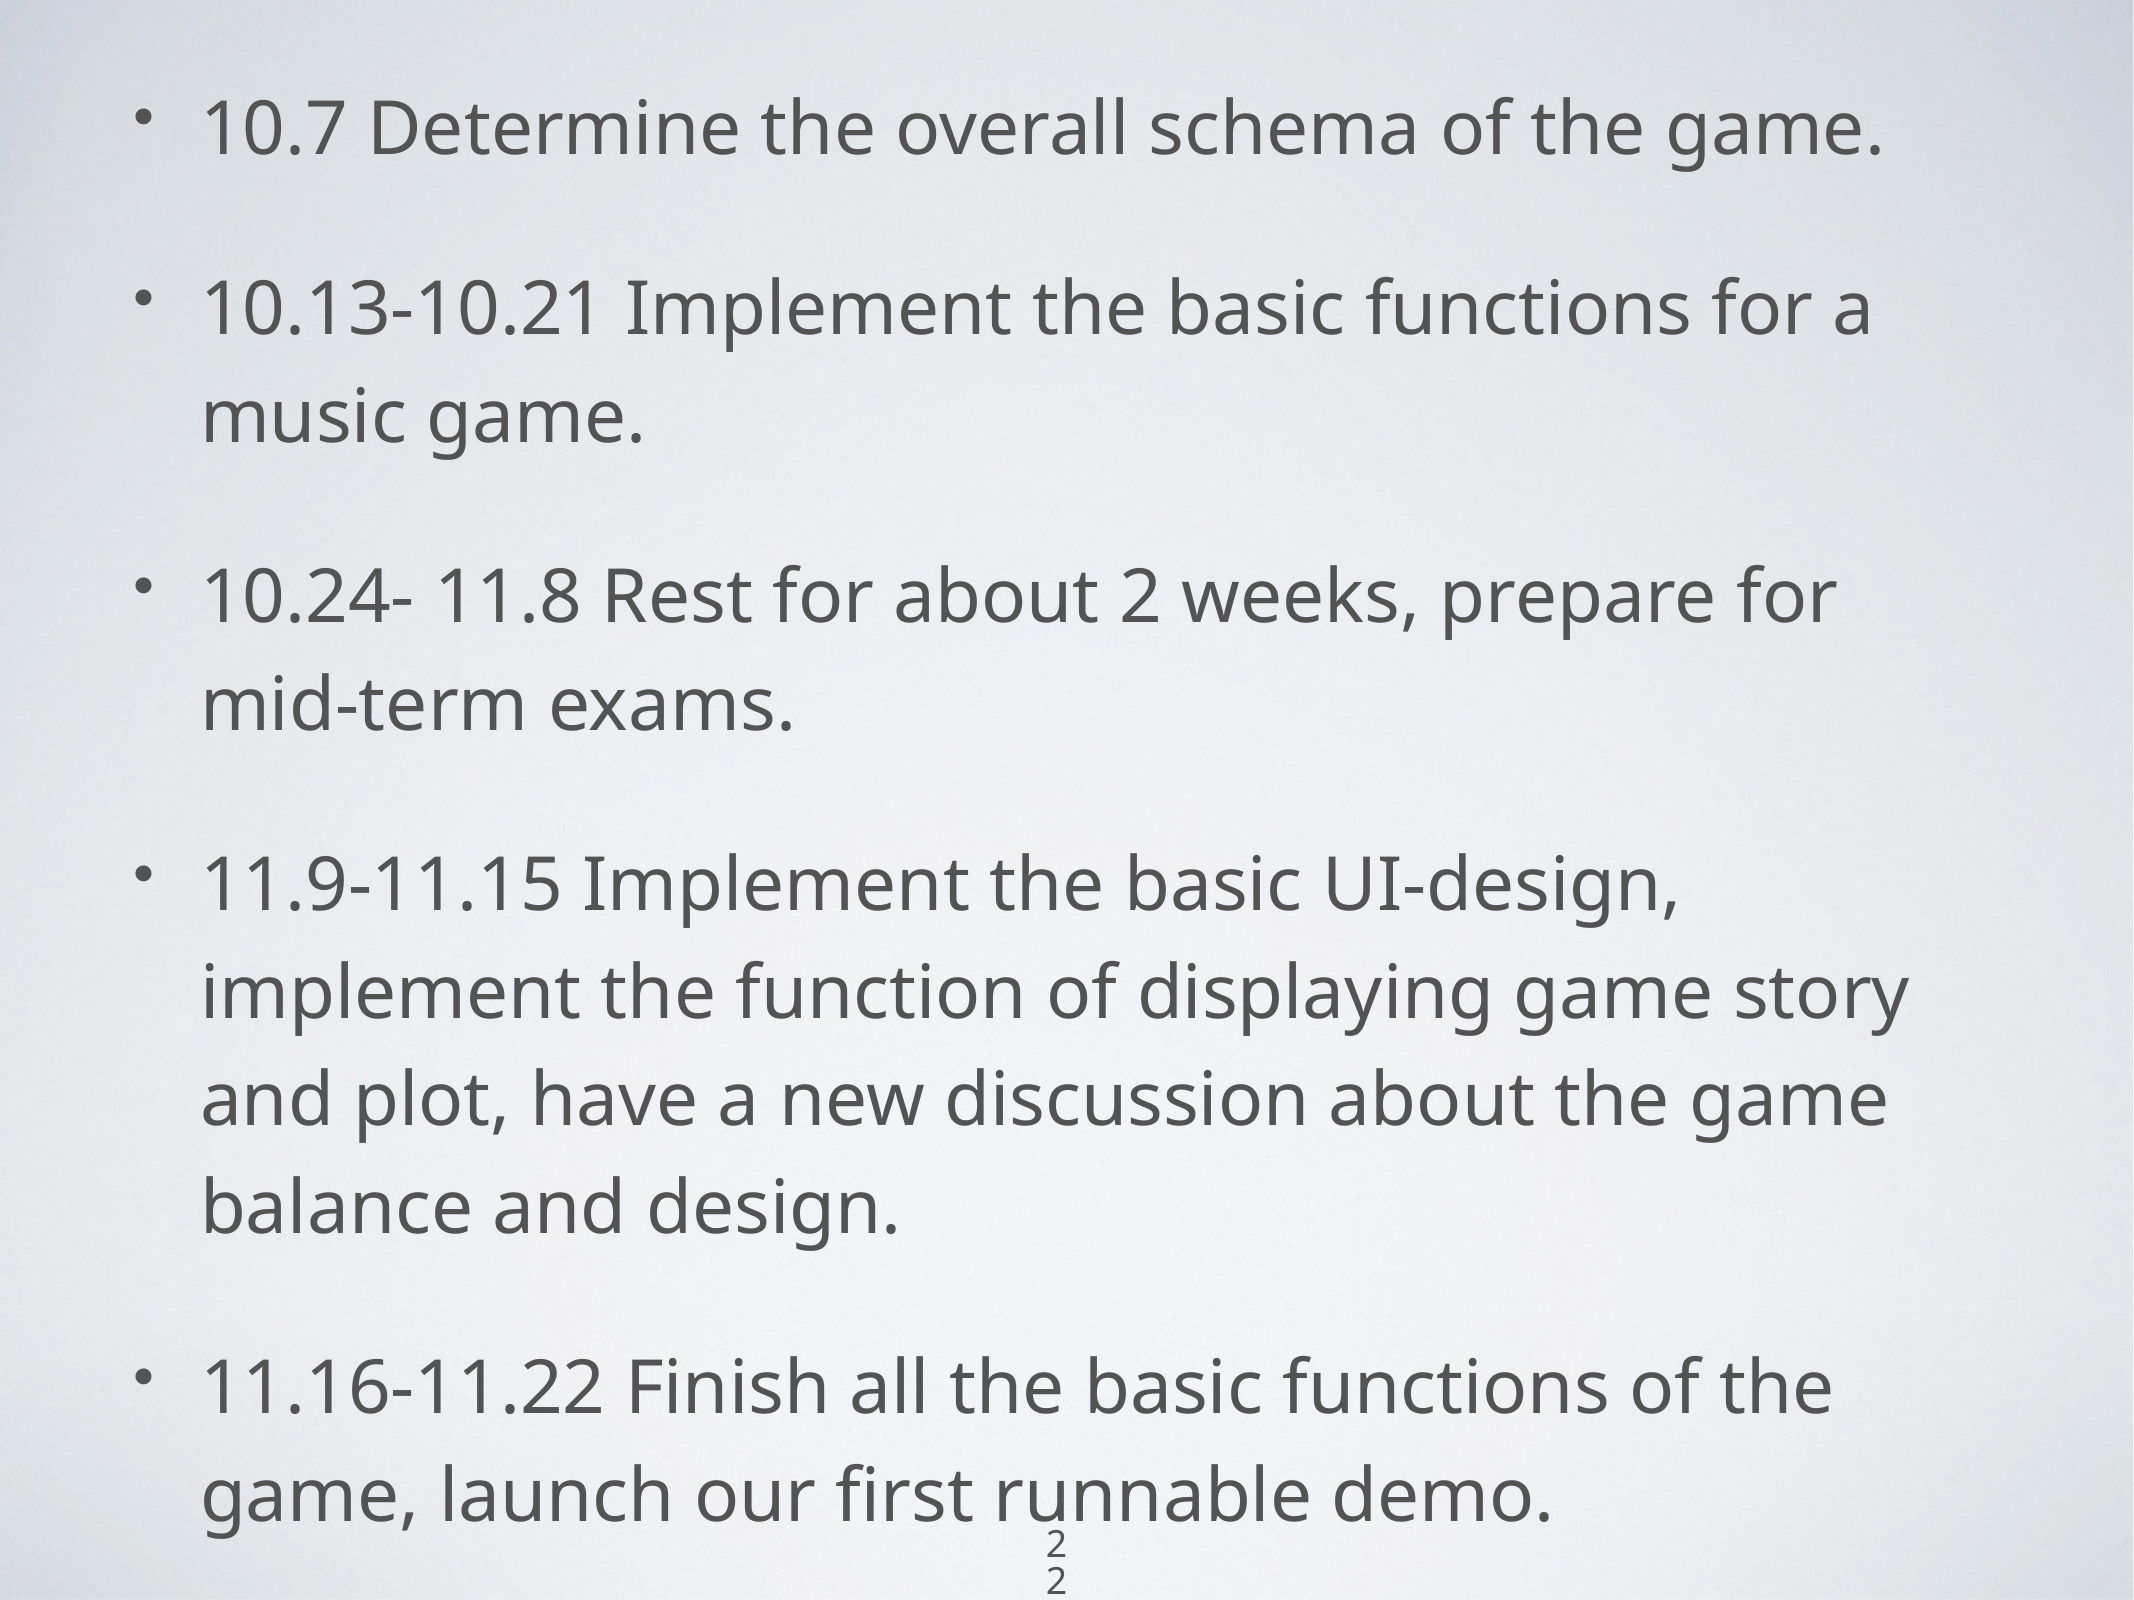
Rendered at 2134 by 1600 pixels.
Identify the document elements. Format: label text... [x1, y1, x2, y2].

slide_number 22 [1036, 1520, 1095, 1580]
list 10.7 Determine the overall schema of the game. 10.13-10.21 Implement the basic functions for a music game. 10.24- 11.8 Rest for about 2 weeks, prepare for mid-term exams. 11.9-11.15 Implement the basic UI-design, implement the function of displaying game story and plot, have a new discussion about the game balance and design. 11.16-11.22 Finish all the basic functions of the game, launch our first runnable demo. [124, 124, 2007, 1474]
picture [0, 0, 2134, 1600]
